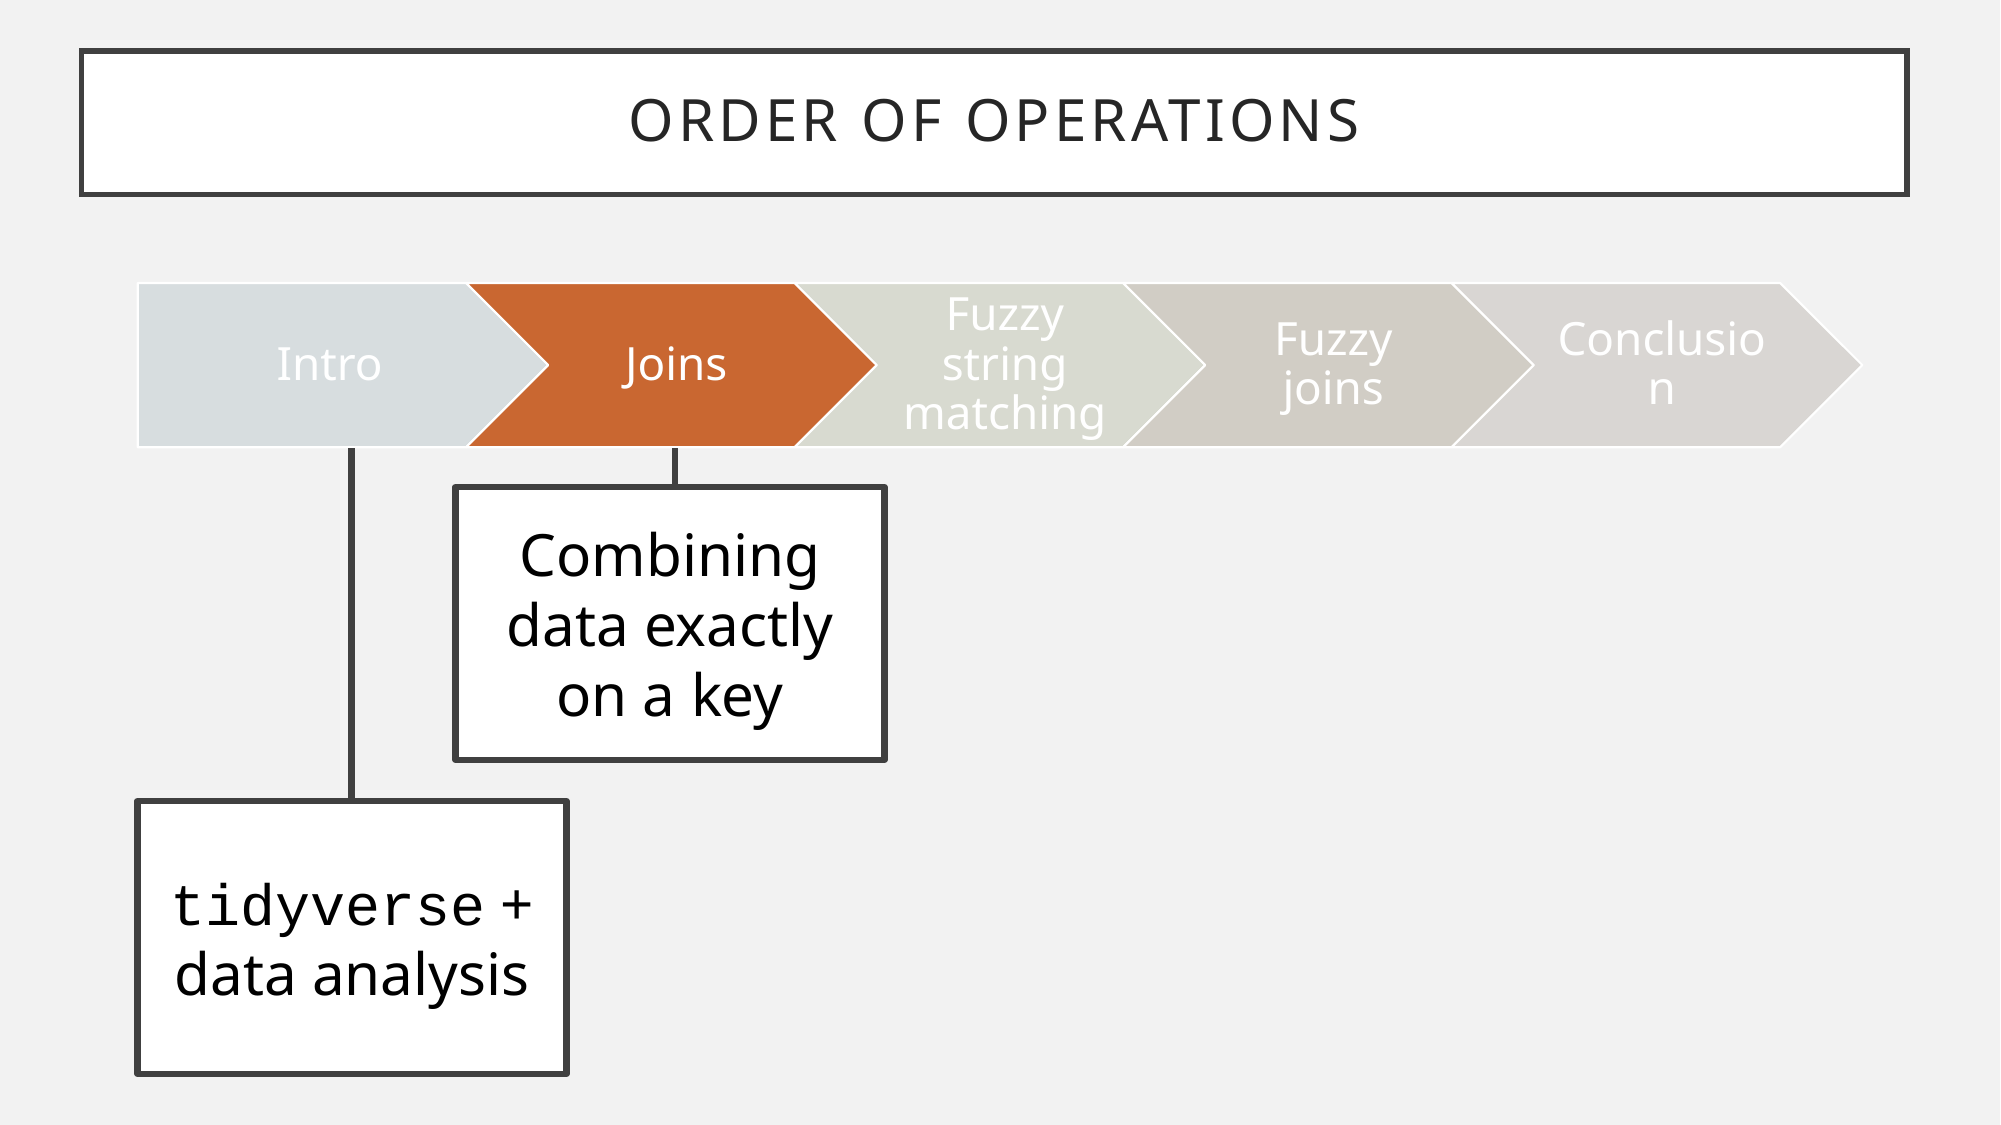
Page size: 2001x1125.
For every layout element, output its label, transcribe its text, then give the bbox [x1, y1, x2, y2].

title ORDER OF OPERATIONS [79, 48, 1910, 197]
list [137, 228, 1863, 502]
text_box tidyverse + data analysis [136, 800, 567, 1075]
text_box Combining data exactly on a key [454, 502, 886, 761]
